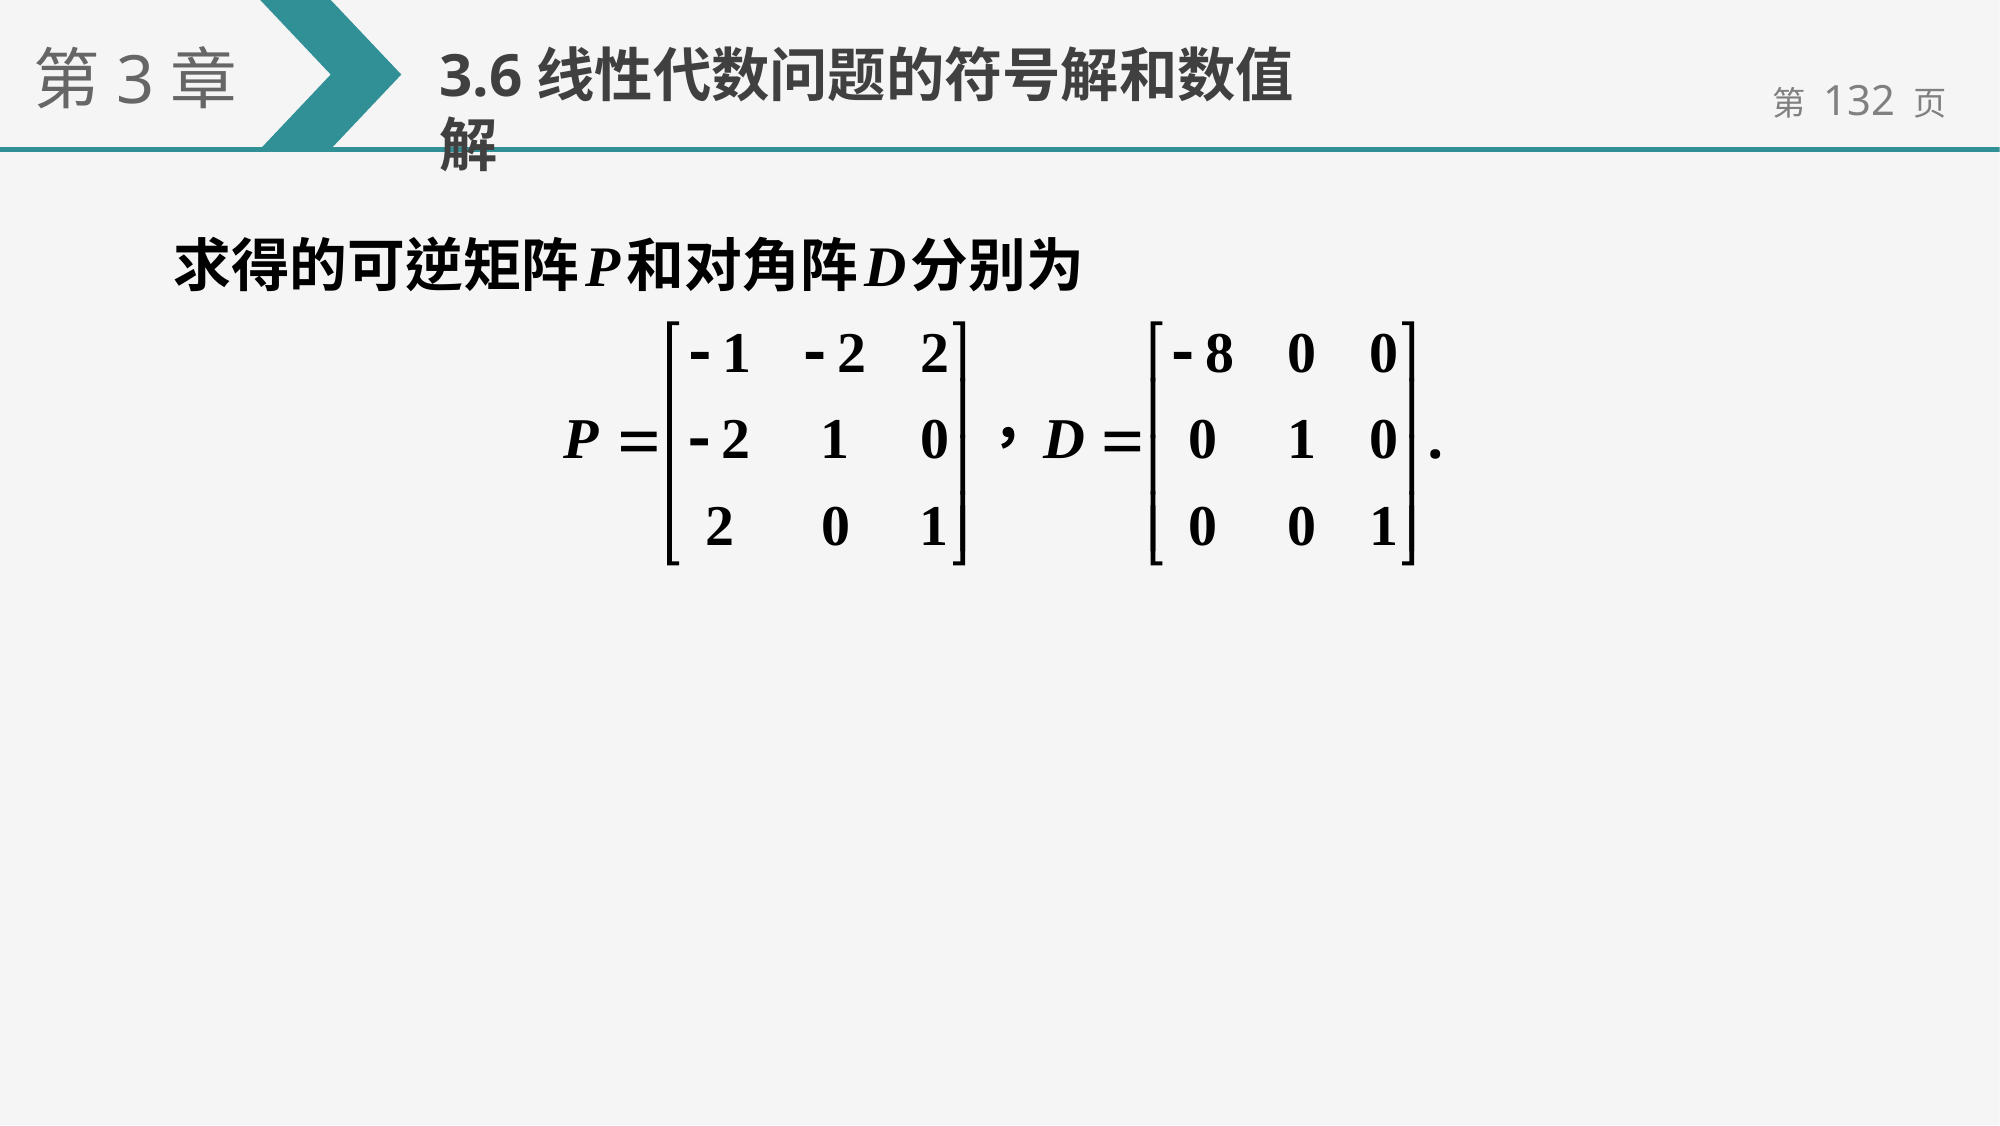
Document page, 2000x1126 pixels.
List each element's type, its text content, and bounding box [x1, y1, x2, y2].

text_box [57, 217, 1937, 861]
text_box [258, 0, 403, 148]
text_box 3.6线性代数问题的符号解和数值解 [424, 161, 1366, 186]
text_box 3.6线性代数问题的符号解和数值解 [424, 31, 1366, 148]
text_box 第3章 [19, 29, 253, 125]
